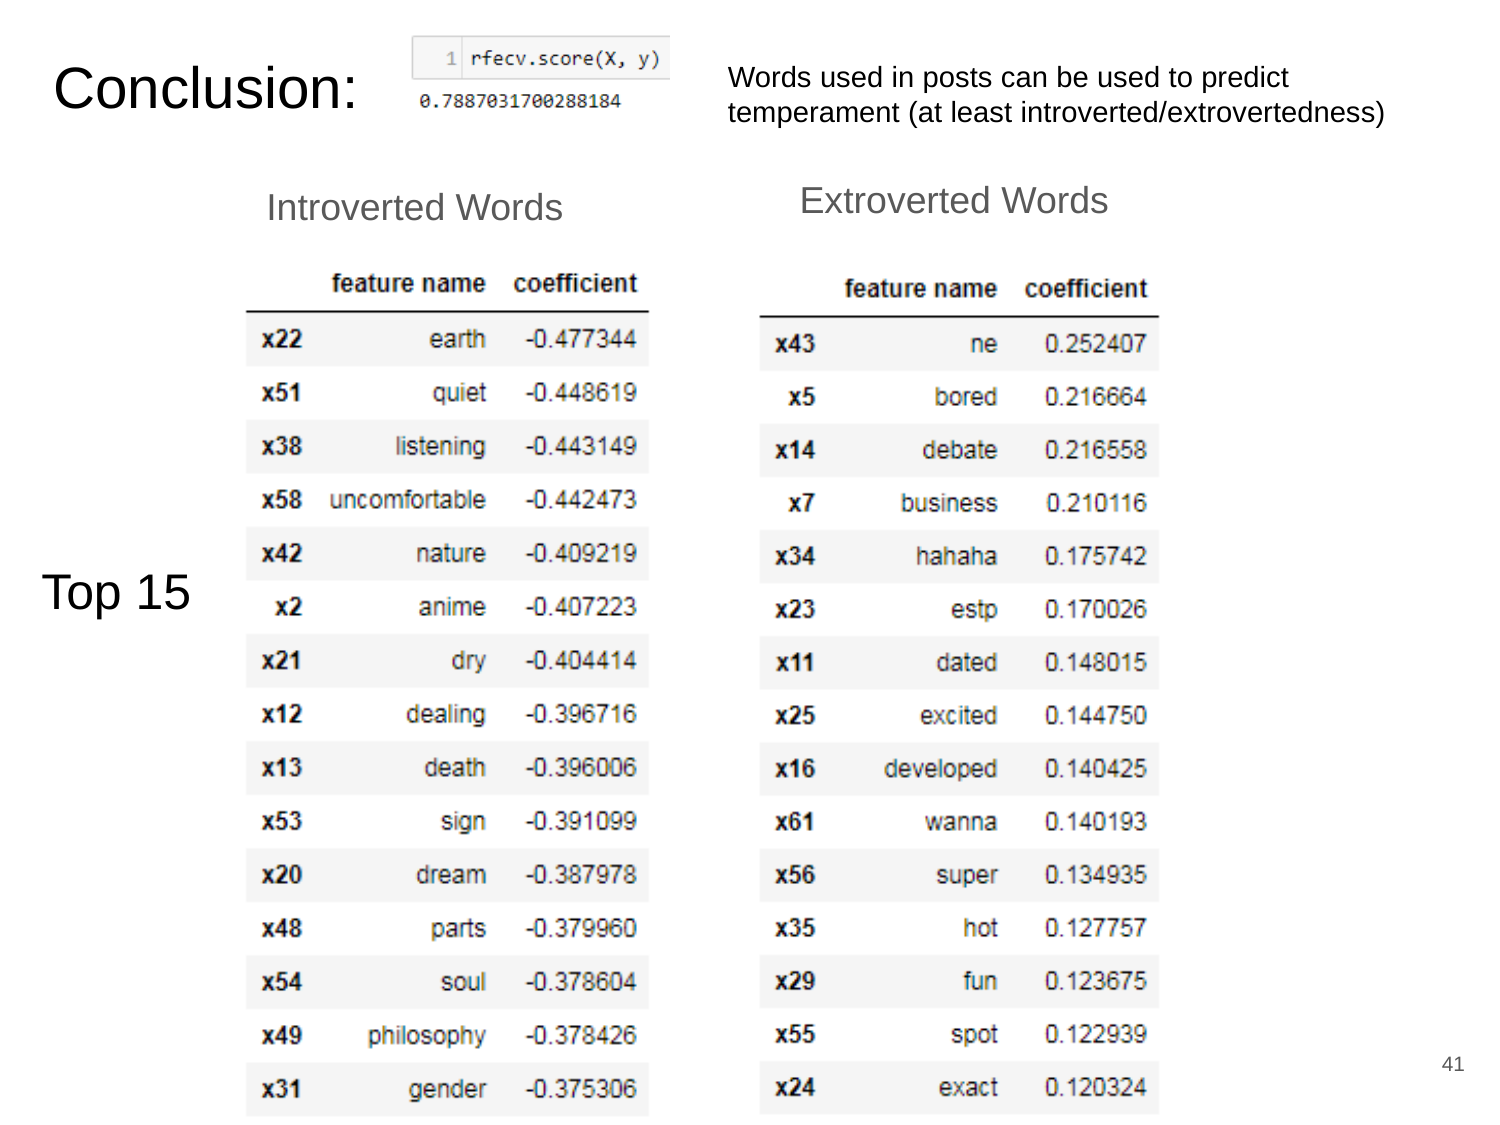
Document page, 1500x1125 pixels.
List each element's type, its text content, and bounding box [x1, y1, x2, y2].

text_box Top 15 [26, 544, 212, 645]
list Introverted Words [251, 161, 657, 224]
picture [747, 262, 1184, 1125]
picture [408, 27, 670, 119]
slide_number ‹#› [1389, 1019, 1480, 1106]
text_box Words used in posts can be used to predict temperament (at least introverted/extrovertedness) [712, 43, 1480, 144]
picture [224, 241, 670, 1125]
list Extroverted Words [784, 154, 1190, 217]
title Conclusion: [38, 34, 396, 111]
